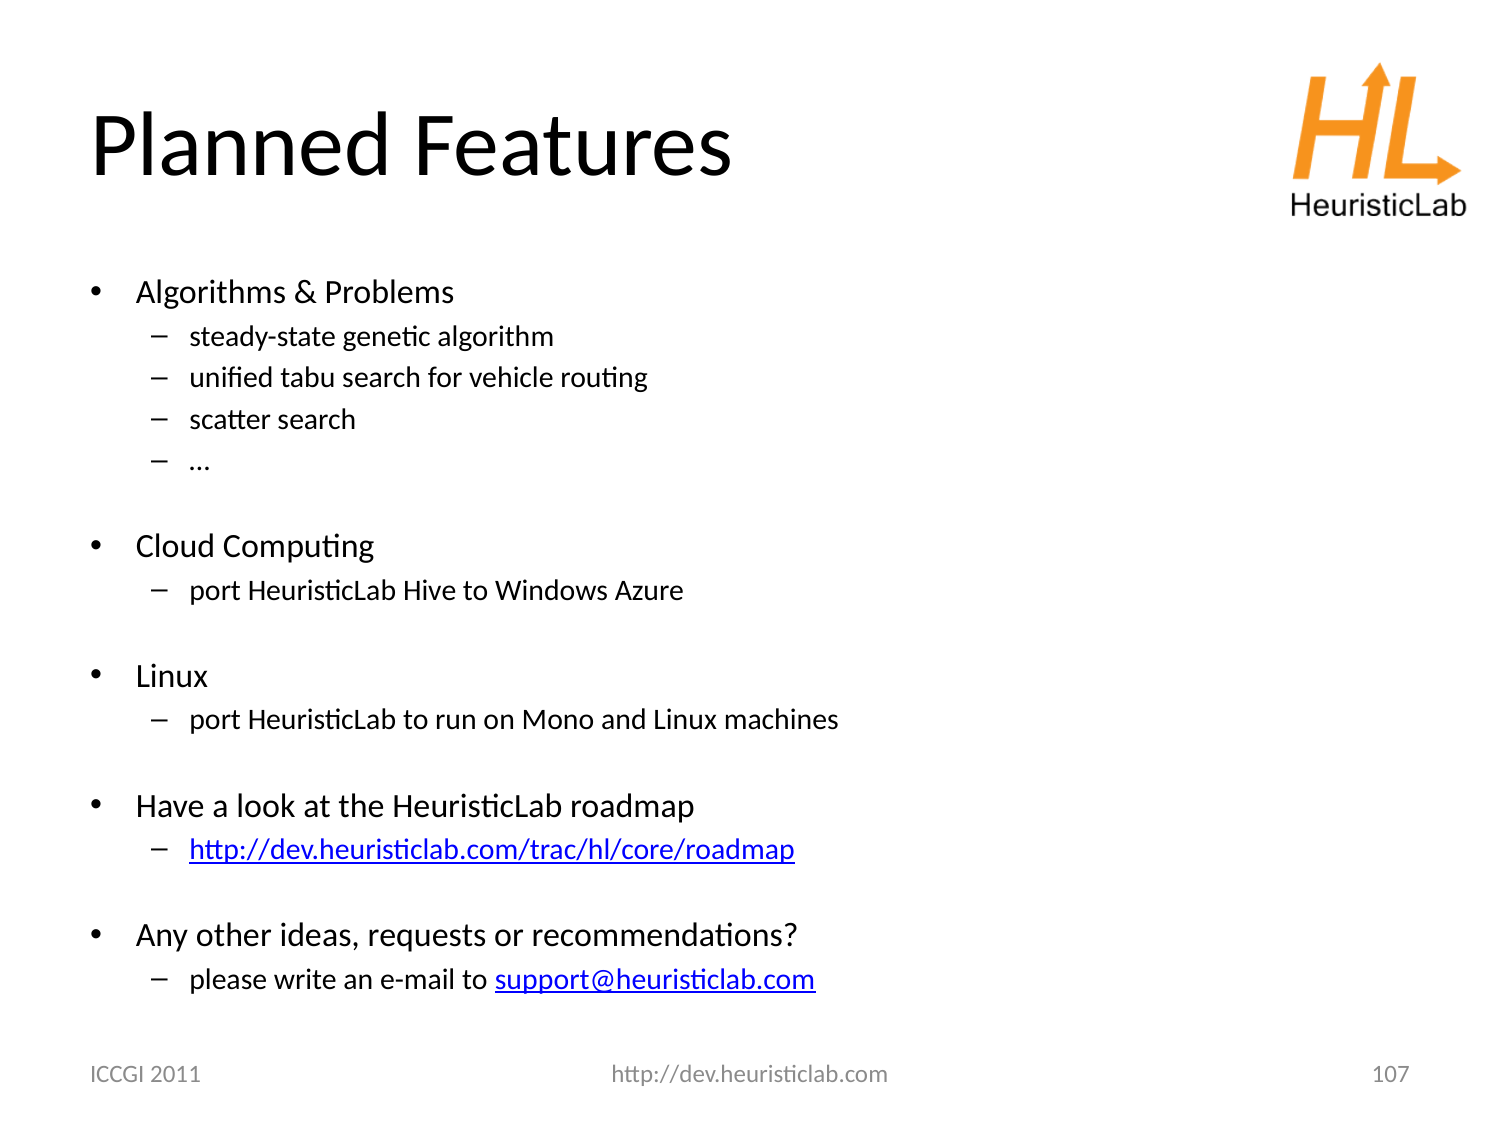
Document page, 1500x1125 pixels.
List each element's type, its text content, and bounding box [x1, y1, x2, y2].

slide_number 107 [1074, 1042, 1425, 1103]
footer http://dev.heuristiclab.com [512, 1042, 988, 1103]
list Algorithms & Problems steady-state genetic algorithm unified tabu search for vehicle routing scatter search … Cloud Computing port HeuristicLab Hive to Windows Azure Linux port HeuristicLab to run on Mono and Linux machines Have a look at the HeuristicLab roadmap http://dev.heuristiclab.com/trac/hl/core/roadmap Any other ideas, requests or recommendations? please write an e-mail to support@heuristiclab.com [75, 262, 1425, 1012]
slide_number ICCGI 2011 [75, 1042, 425, 1103]
picture [1281, 27, 1474, 244]
title Planned Features [75, 45, 1282, 233]
